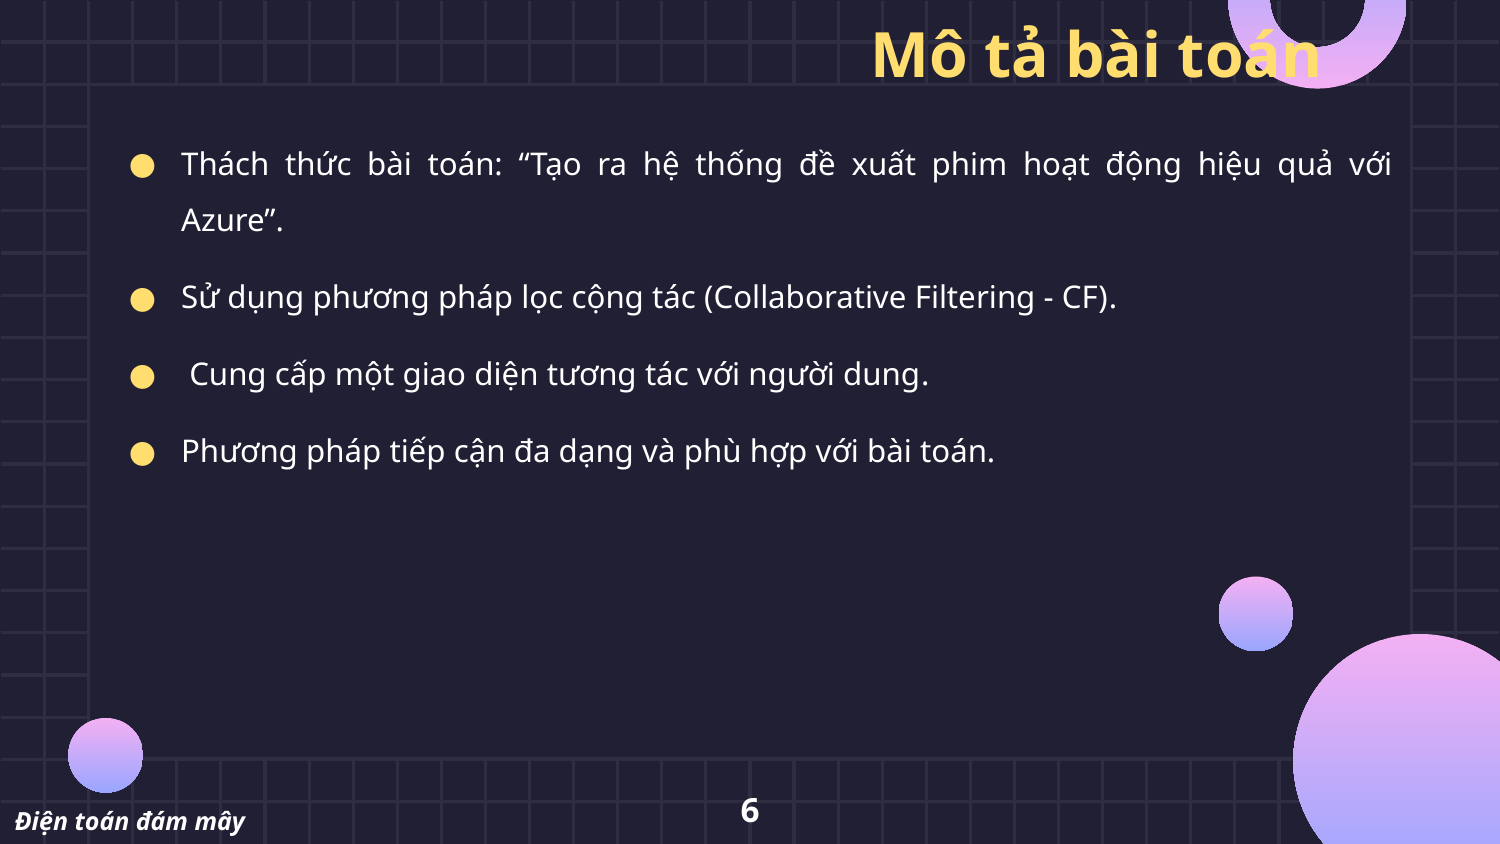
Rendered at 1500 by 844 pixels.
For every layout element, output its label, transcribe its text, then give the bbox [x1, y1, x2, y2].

text_box 6 [712, 782, 788, 843]
text_box [1218, 576, 1294, 652]
title Mô tả bài toán [72, 14, 1338, 90]
text_box Điện toán đám mây [0, 783, 492, 844]
subtitle Thách thức bài toán: “Tạo ra hệ thống đề xuất phim hoạt động hiệu quả với Azure”. Sử dụng phương pháp lọc cộng tác (Collaborative Filtering - CF). Cung cấp một giao diện tương tác với người dung. Phương pháp tiếp cận đa dạng và phù hợp với bài toán. [91, 110, 1409, 734]
